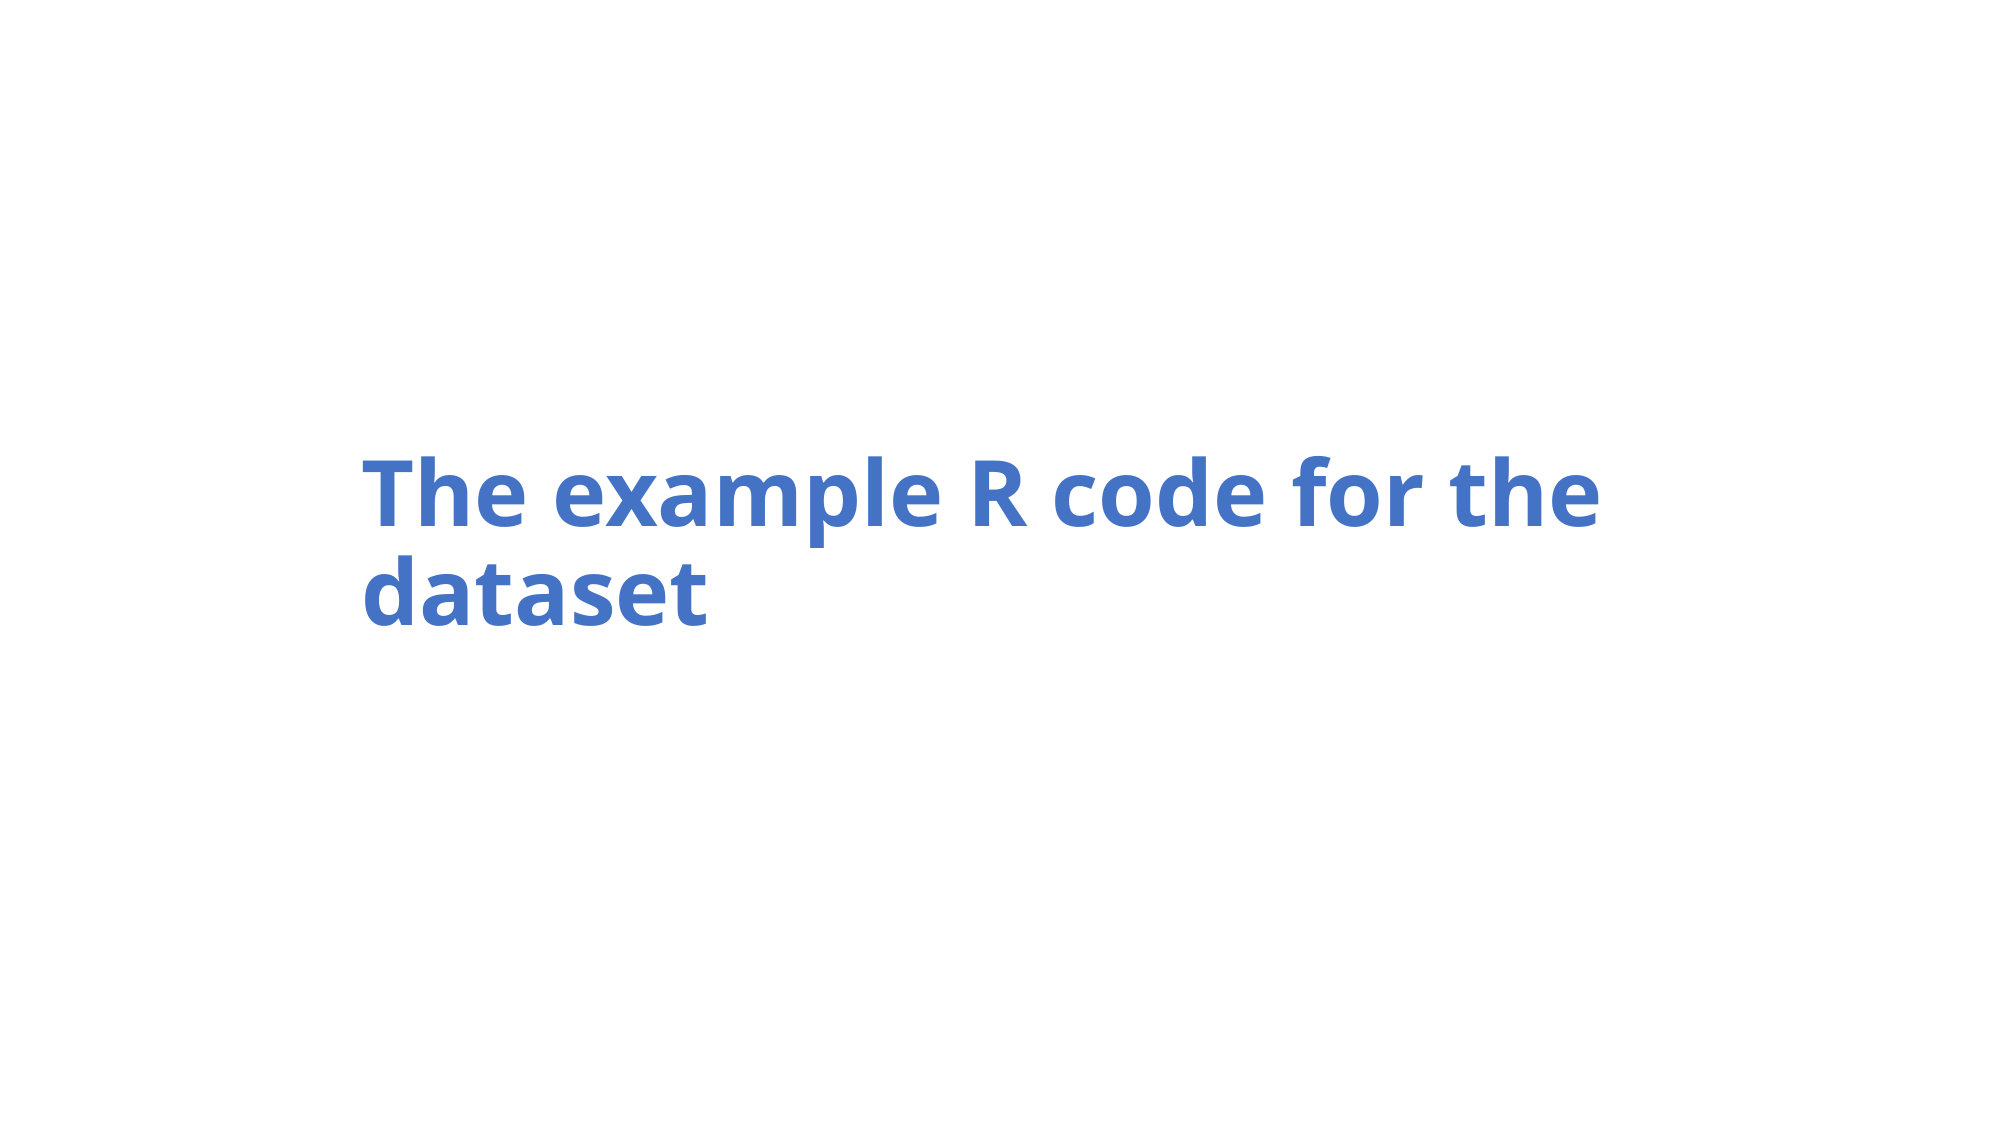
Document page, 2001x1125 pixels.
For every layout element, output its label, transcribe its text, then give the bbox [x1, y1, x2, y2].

title The example R code for the dataset [346, 437, 1761, 656]
